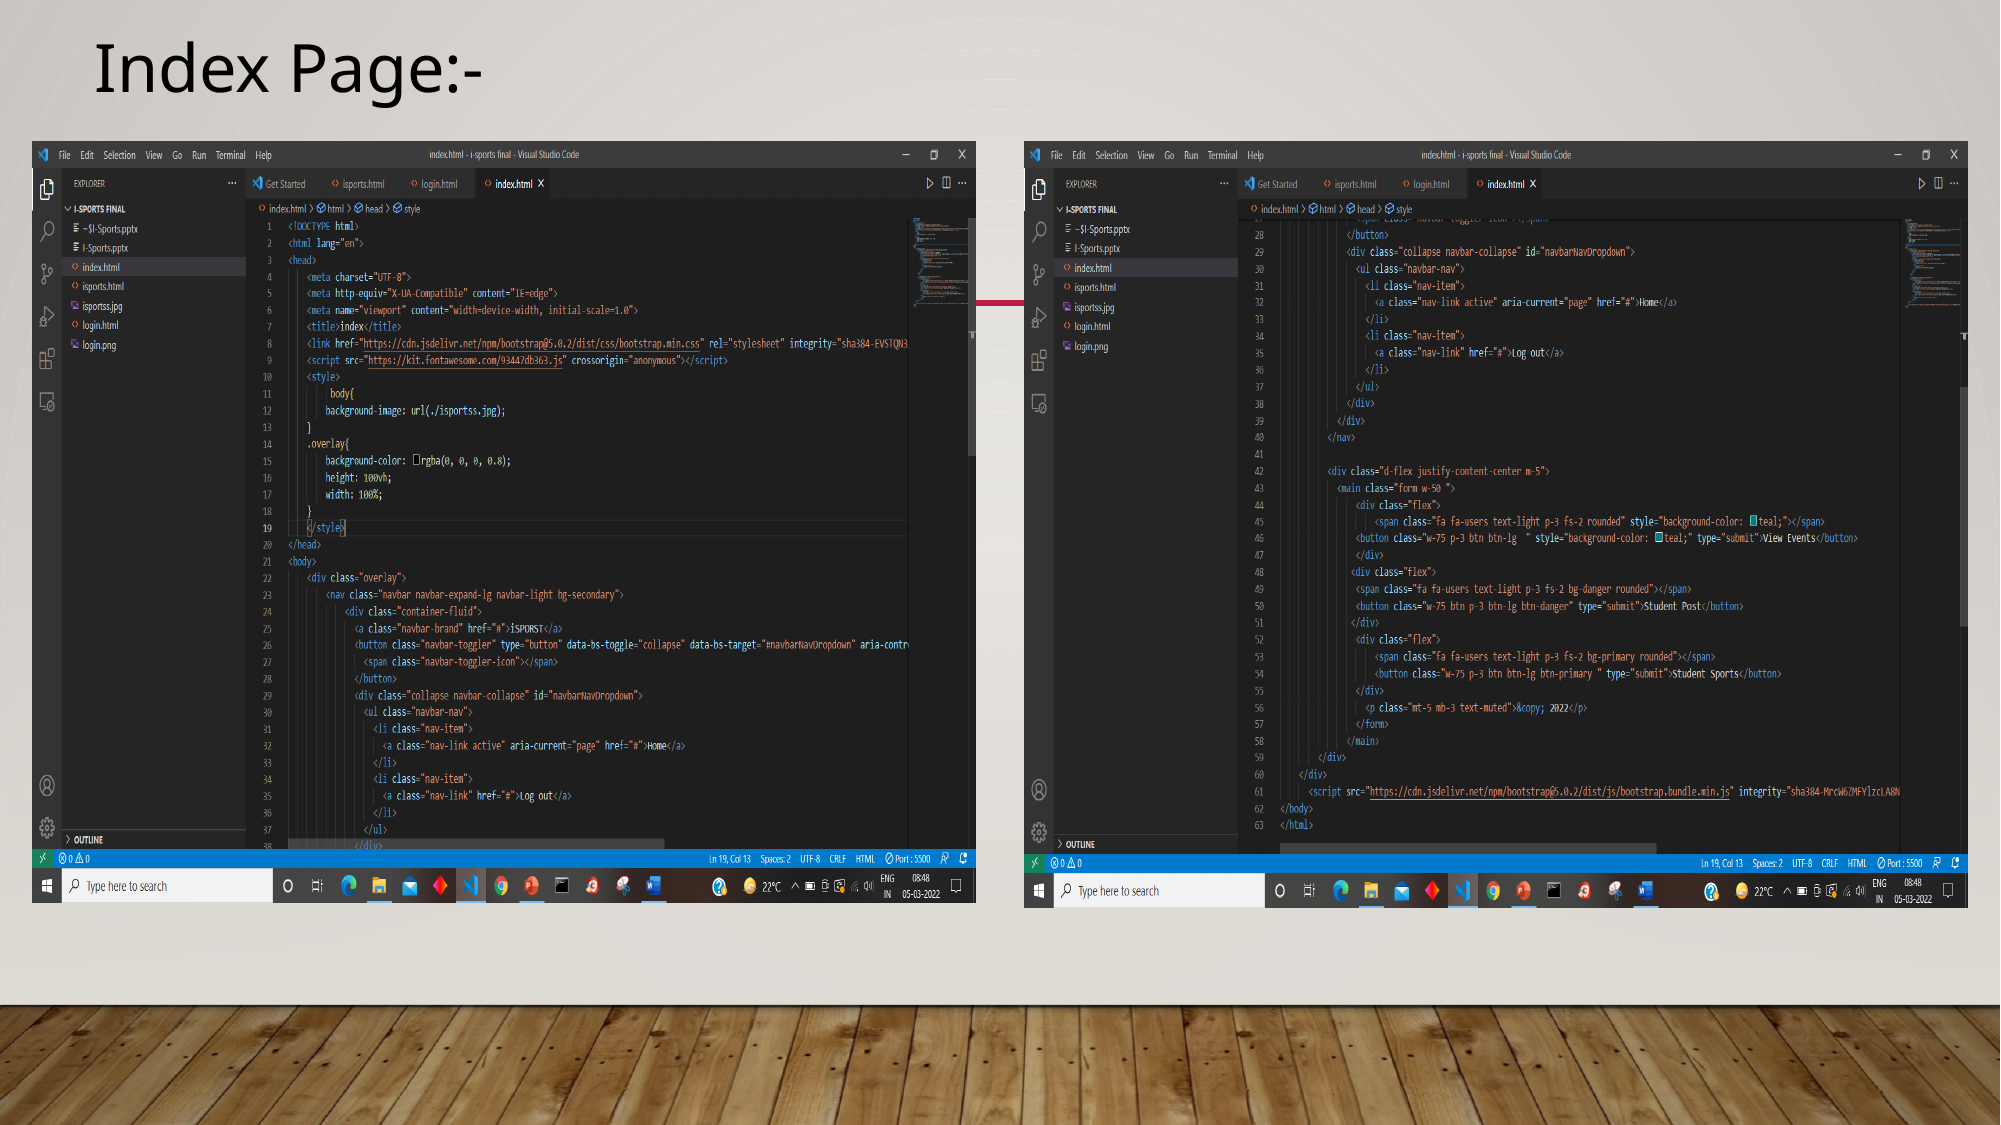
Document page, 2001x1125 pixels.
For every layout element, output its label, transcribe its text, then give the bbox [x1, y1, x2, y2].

text_box Index Page:- [80, 18, 934, 114]
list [31, 141, 976, 904]
picture [1023, 141, 1969, 908]
picture [0, 1005, 2000, 1125]
